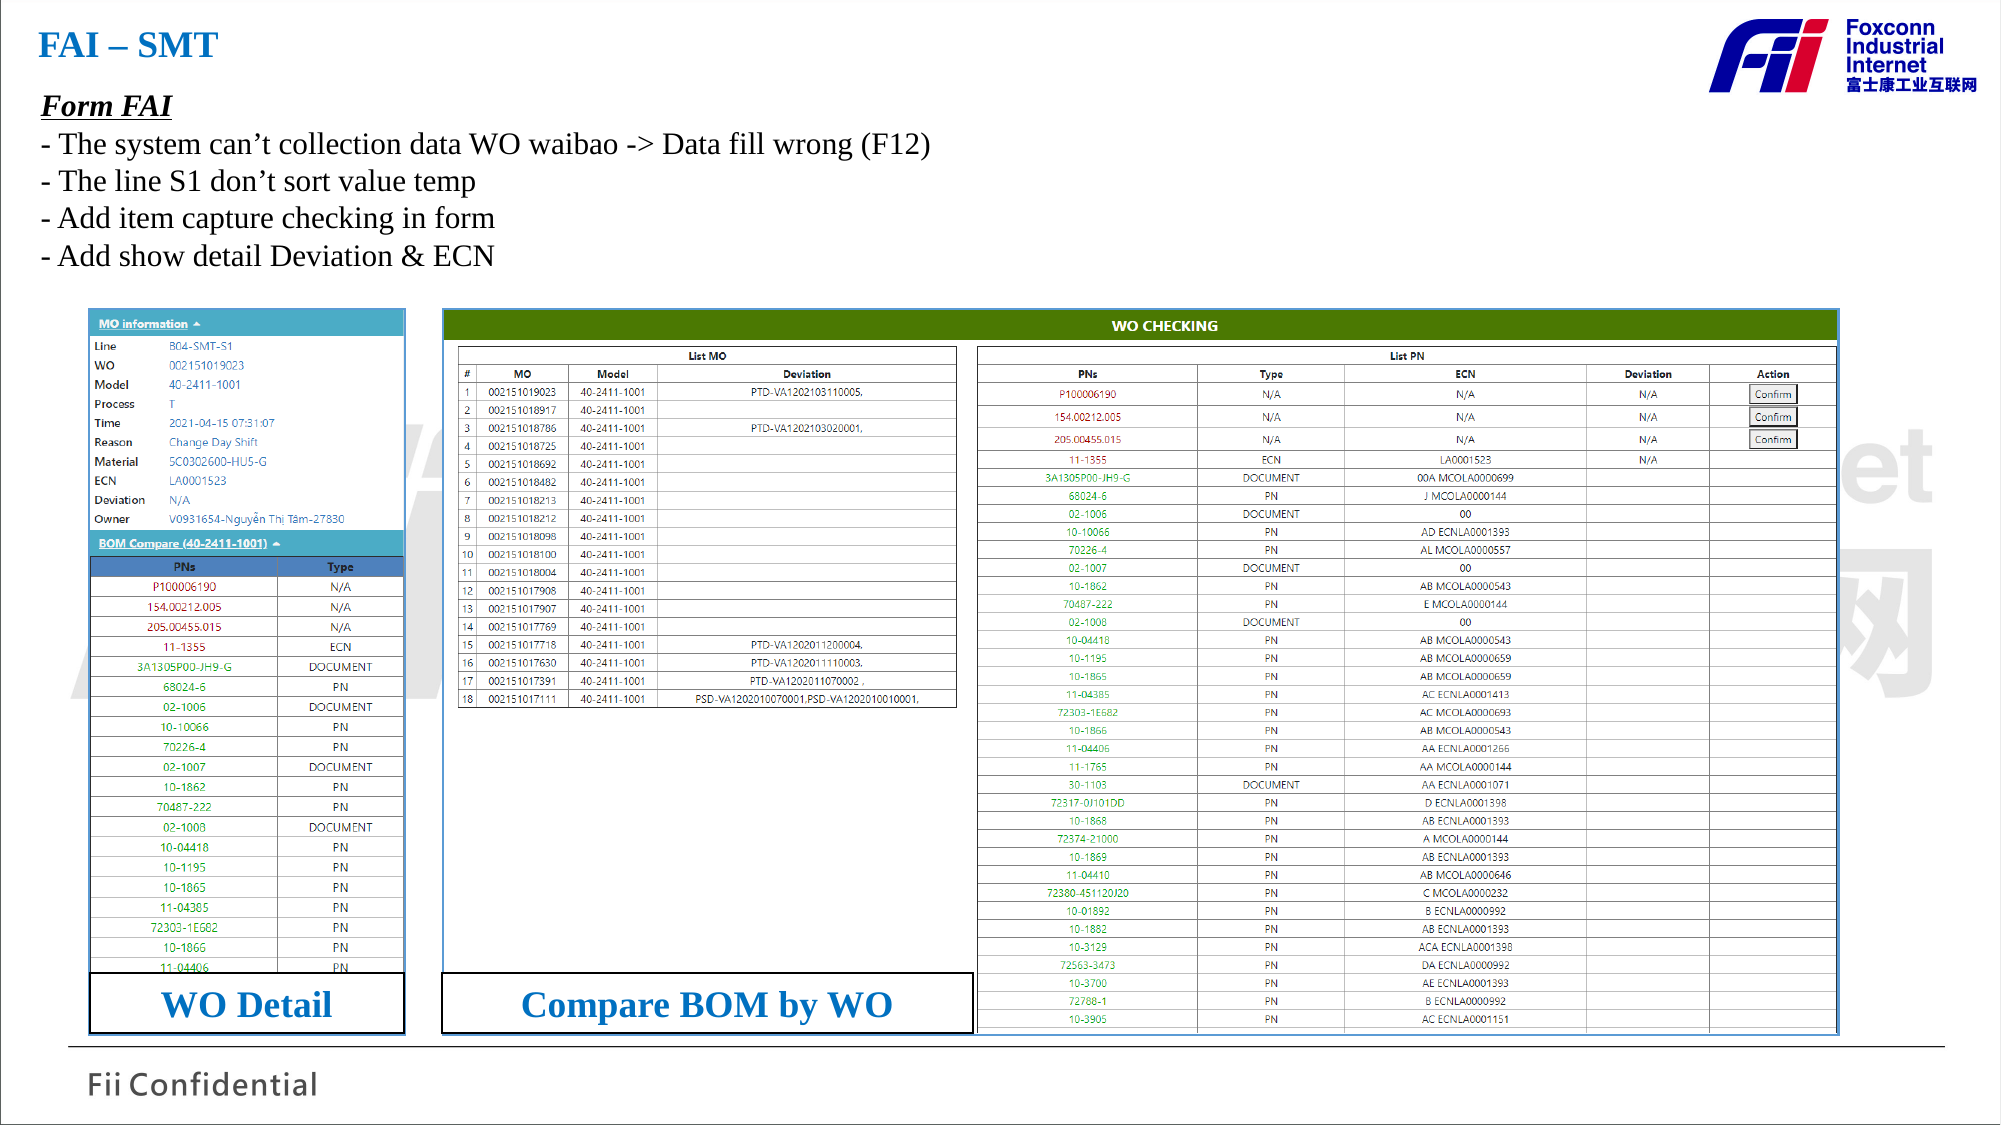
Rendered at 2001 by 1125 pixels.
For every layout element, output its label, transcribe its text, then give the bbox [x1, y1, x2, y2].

text_box FAI – SMT [23, 12, 234, 73]
text_box Form FAI - The system can’t collection data WO waibao -> Data fill wrong (F12) - The line S1 don’t sort value temp - Add item capture checking in form - Add show detail Deviation & ECN [25, 78, 947, 280]
picture [0, 0, 2001, 1125]
